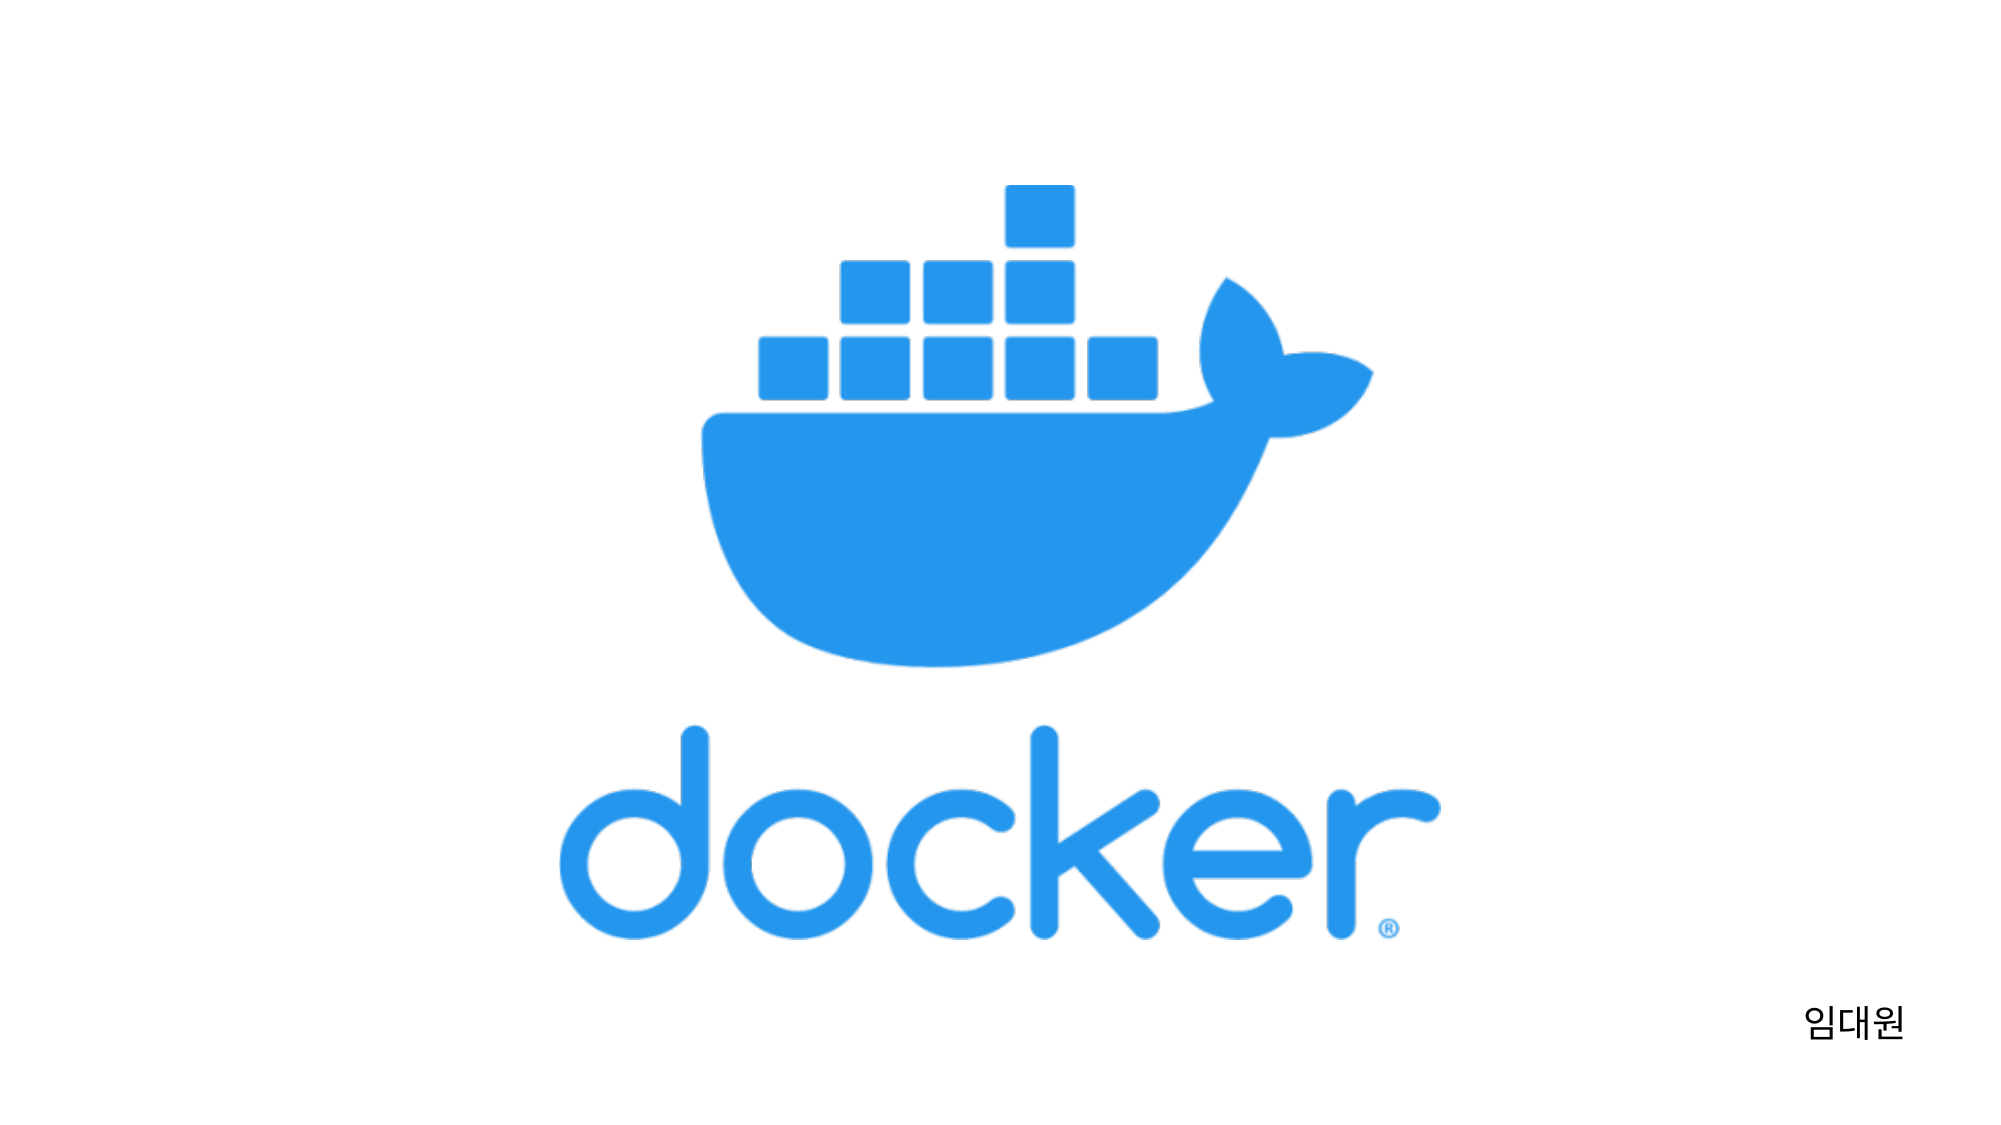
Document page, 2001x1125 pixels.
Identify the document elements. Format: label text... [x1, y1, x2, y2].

picture [559, 185, 1441, 940]
text_box 임대원 [1788, 992, 1922, 1053]
